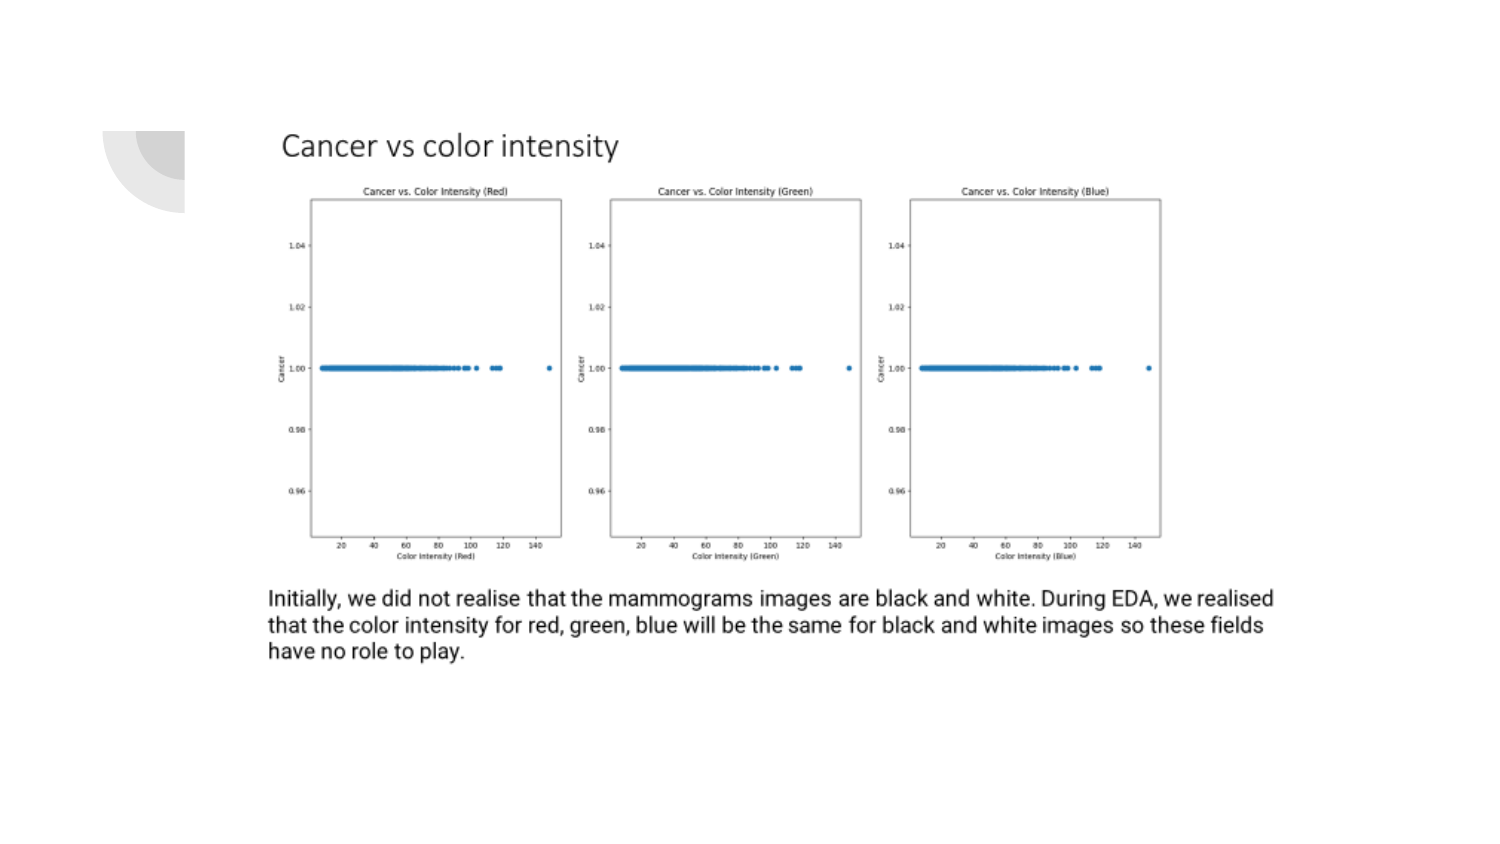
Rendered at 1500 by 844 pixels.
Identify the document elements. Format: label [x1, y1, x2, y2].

picture [191, 47, 1379, 716]
